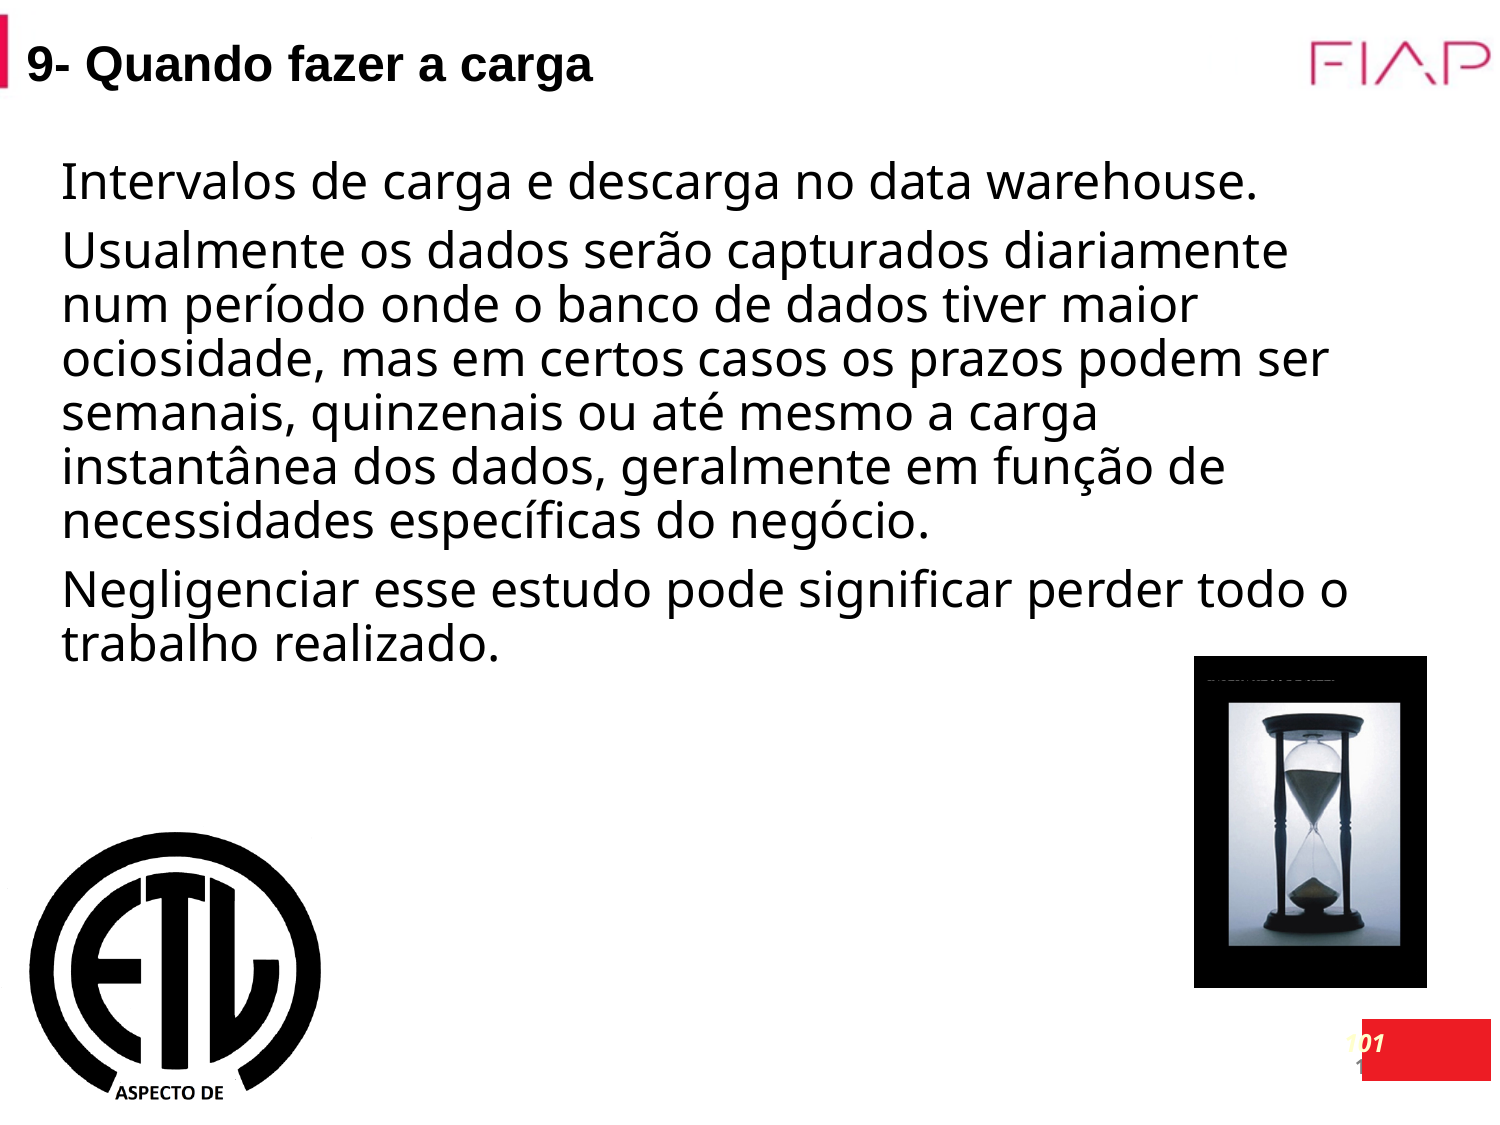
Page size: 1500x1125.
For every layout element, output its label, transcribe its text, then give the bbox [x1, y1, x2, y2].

picture [1194, 656, 1428, 988]
picture [1382, 1019, 1491, 1081]
picture [0, 0, 1500, 133]
picture [0, 821, 368, 1125]
list Intervalos de carga e descarga no data warehouse. Usualmente os dados serão capturados diariamente num período onde o banco de dados tiver maior ociosidade, mas em certos casos os prazos podem ser semanais, quinzenais ou até mesmo a carga instantânea dos dados, geralmente em função de necessidades específicas do negócio. Negligenciar esse estudo pode significar perder todo o trabalho realizado. [0, 148, 1382, 1083]
title 9- Quando fazer a carga [11, 30, 1362, 108]
